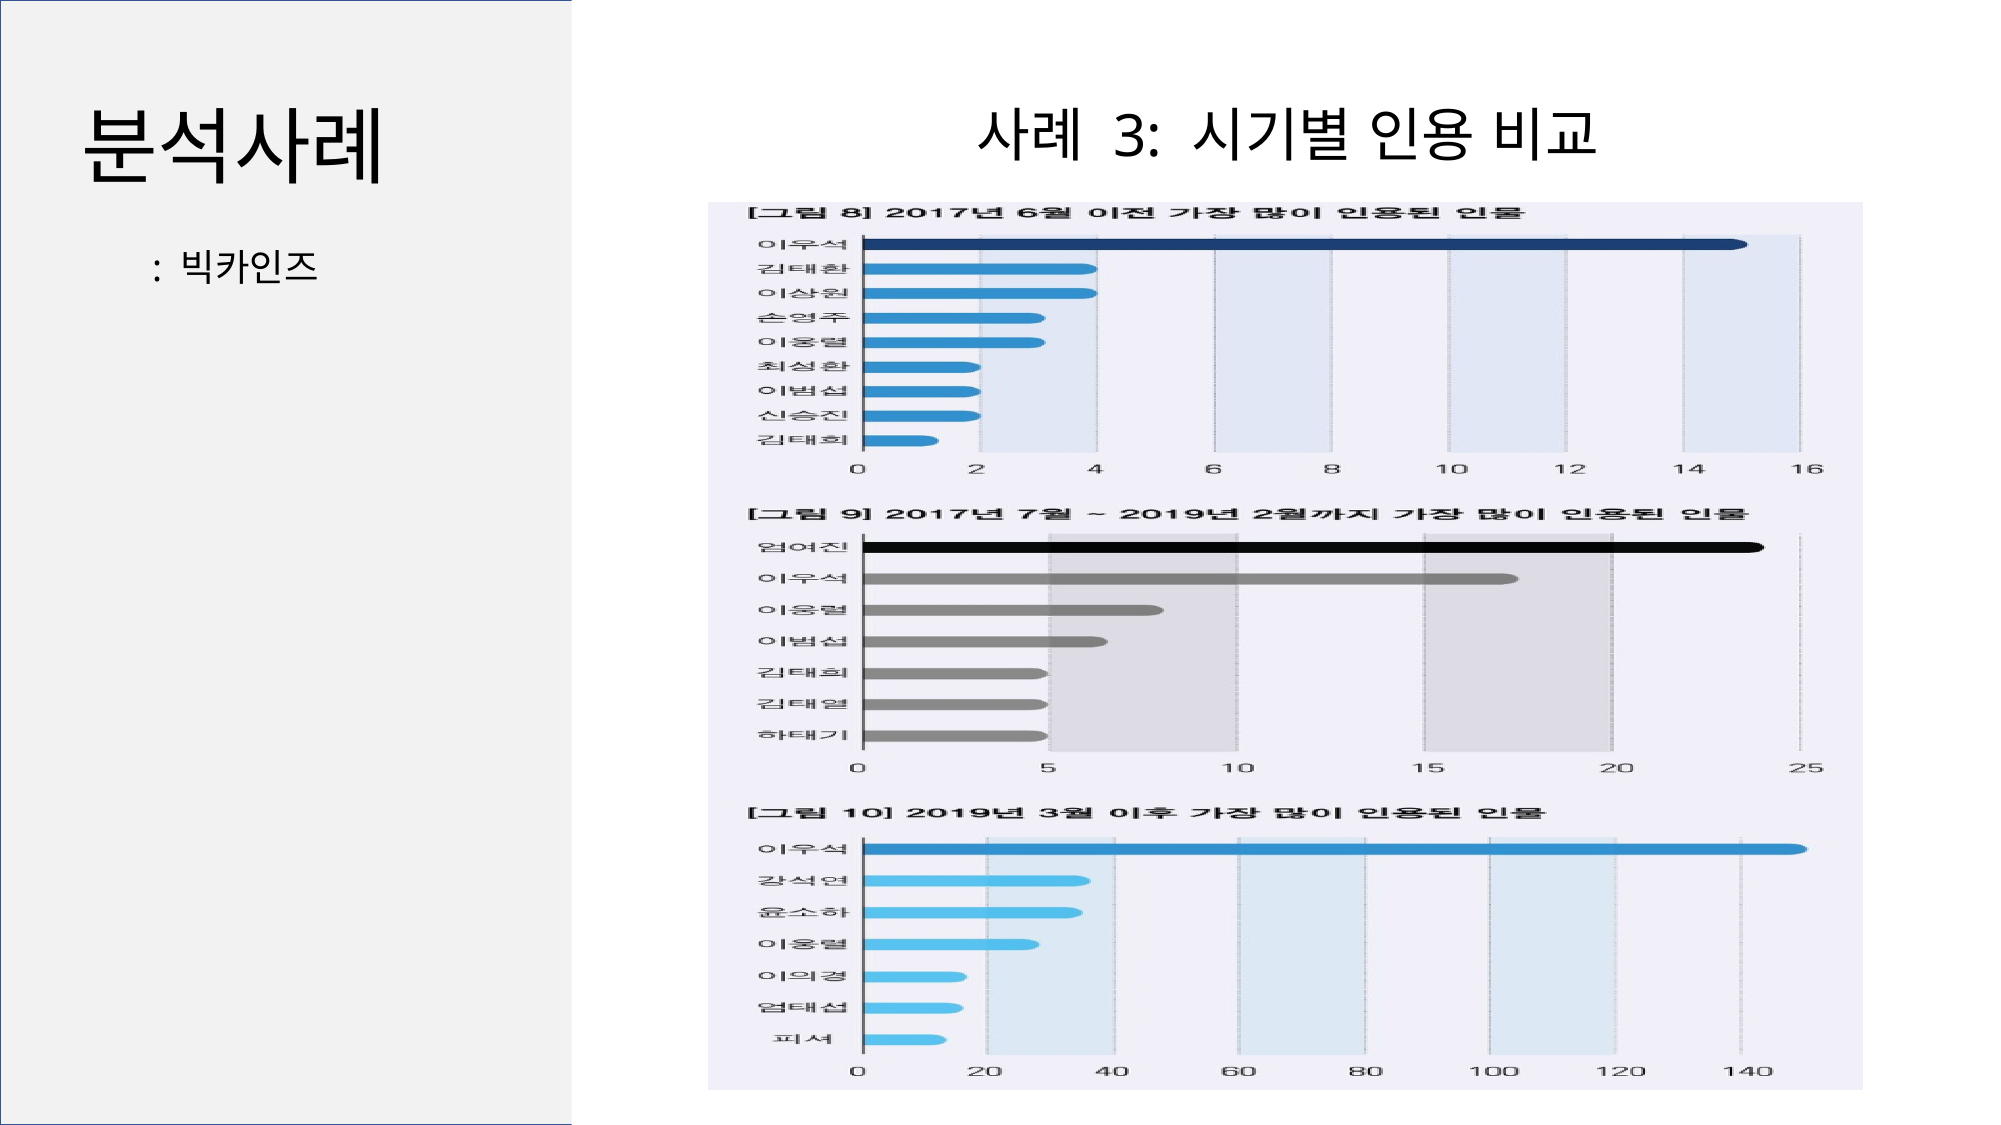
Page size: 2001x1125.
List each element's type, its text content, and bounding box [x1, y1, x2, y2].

text_box : 빅카인즈 [137, 236, 435, 297]
text_box [571, 0, 2000, 1125]
picture [708, 202, 1863, 1090]
text_box [0, 0, 571, 1125]
text_box 사례 3: 시기별 인용 비교 [914, 90, 1660, 176]
text_box 분석사례 [66, 86, 482, 202]
